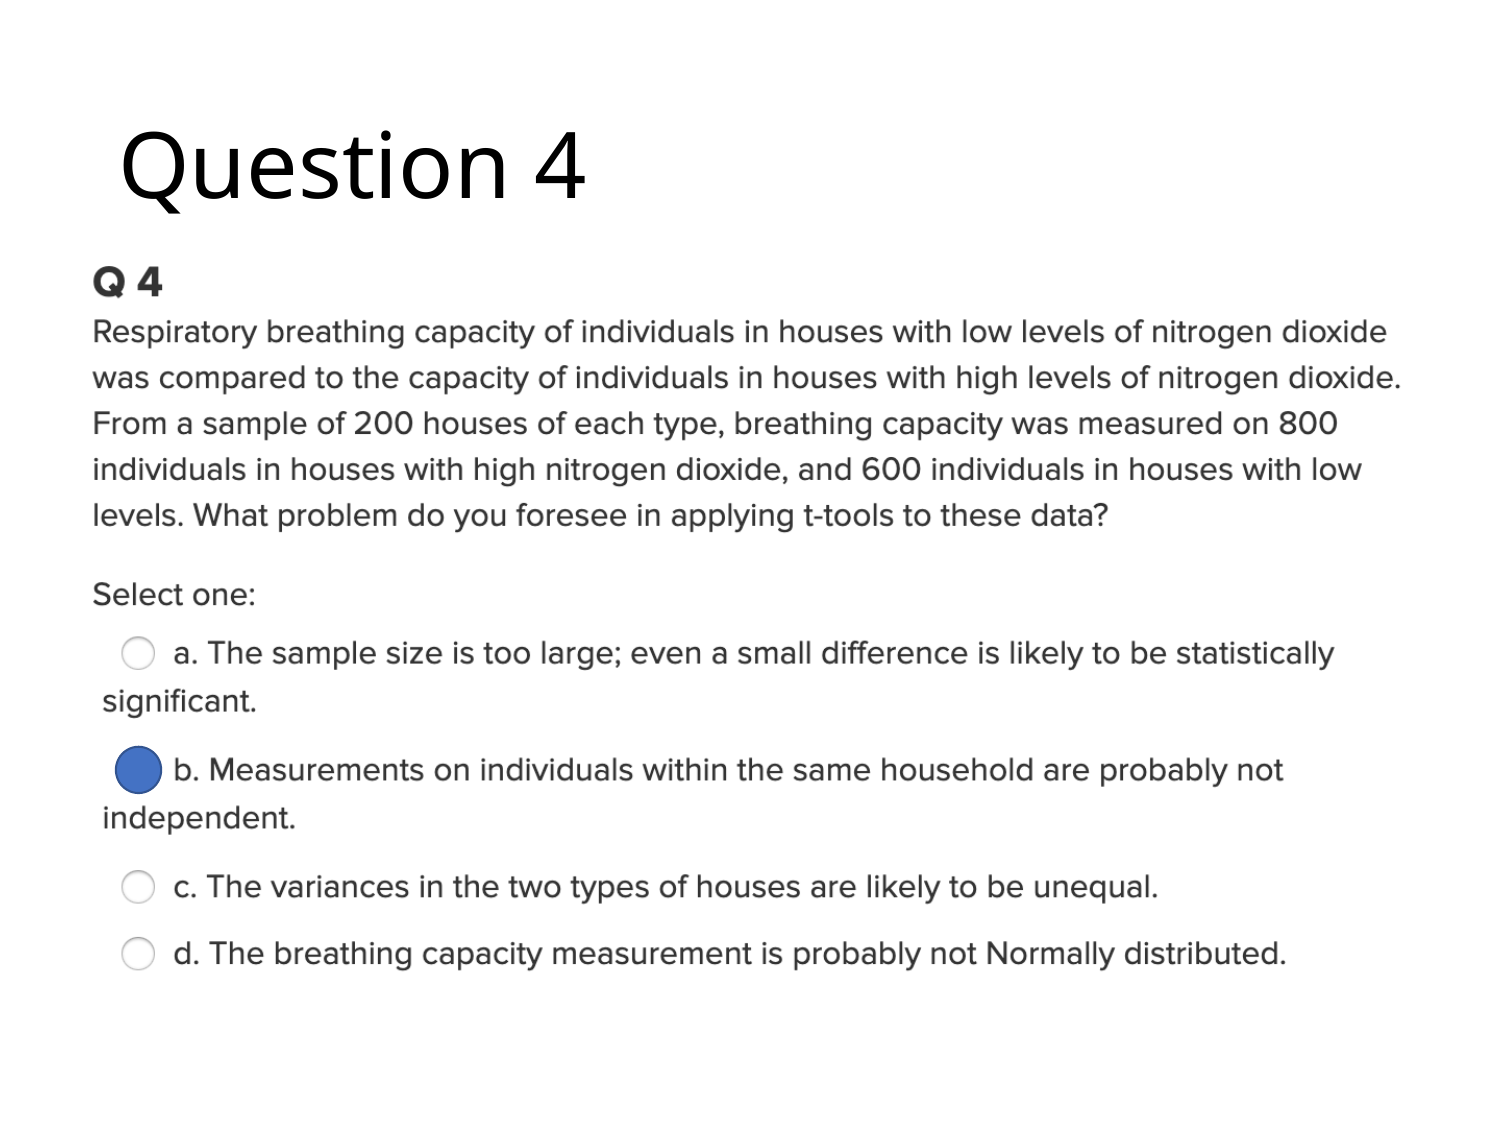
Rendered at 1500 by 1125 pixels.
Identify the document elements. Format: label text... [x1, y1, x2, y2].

title Question 4 [103, 59, 1397, 240]
picture [59, 240, 1441, 1010]
